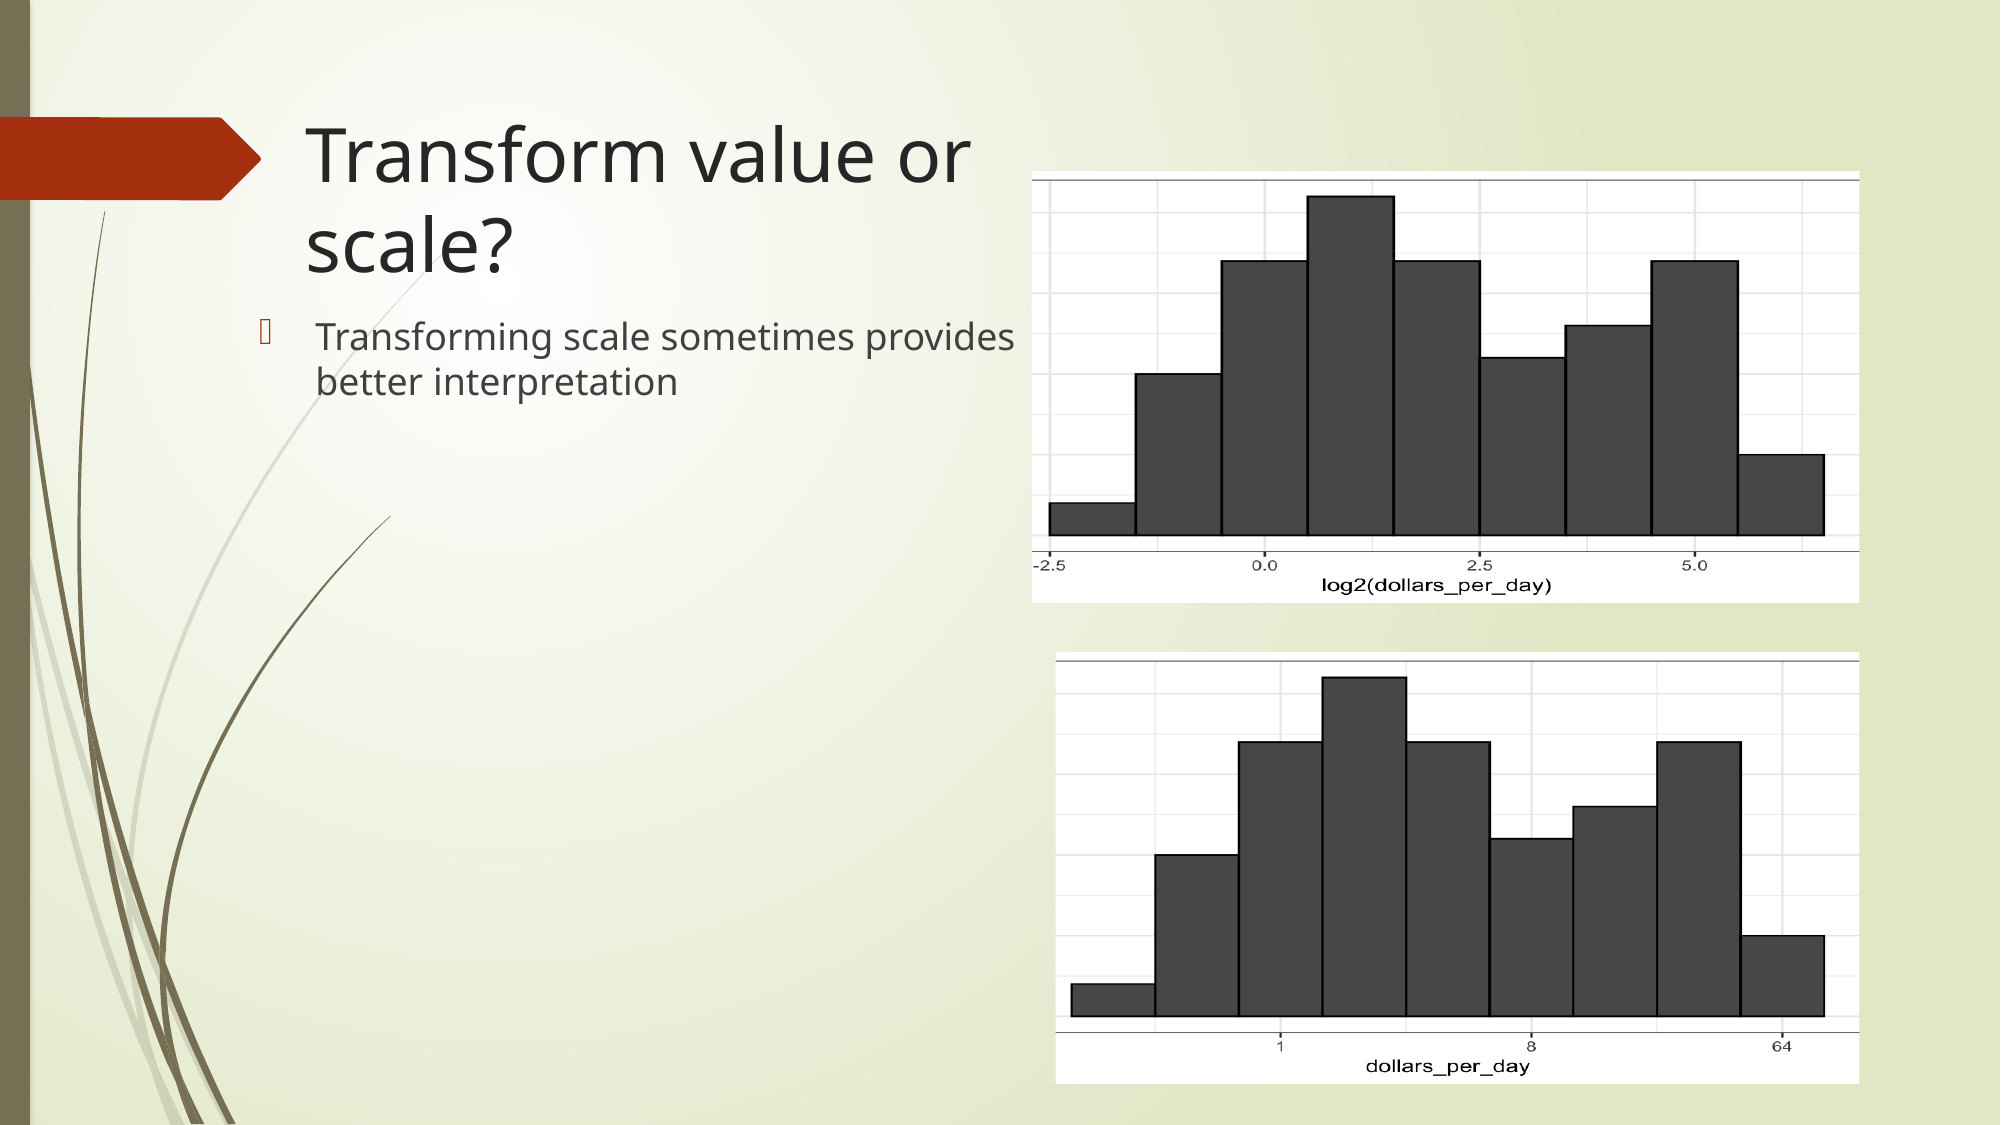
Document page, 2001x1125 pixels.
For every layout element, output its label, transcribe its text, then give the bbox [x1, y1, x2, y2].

title Transform value or scale? [290, 99, 1077, 305]
picture [1031, 170, 1860, 603]
picture [1055, 651, 1860, 1084]
list Transforming scale sometimes provides better interpretation [244, 305, 1032, 941]
